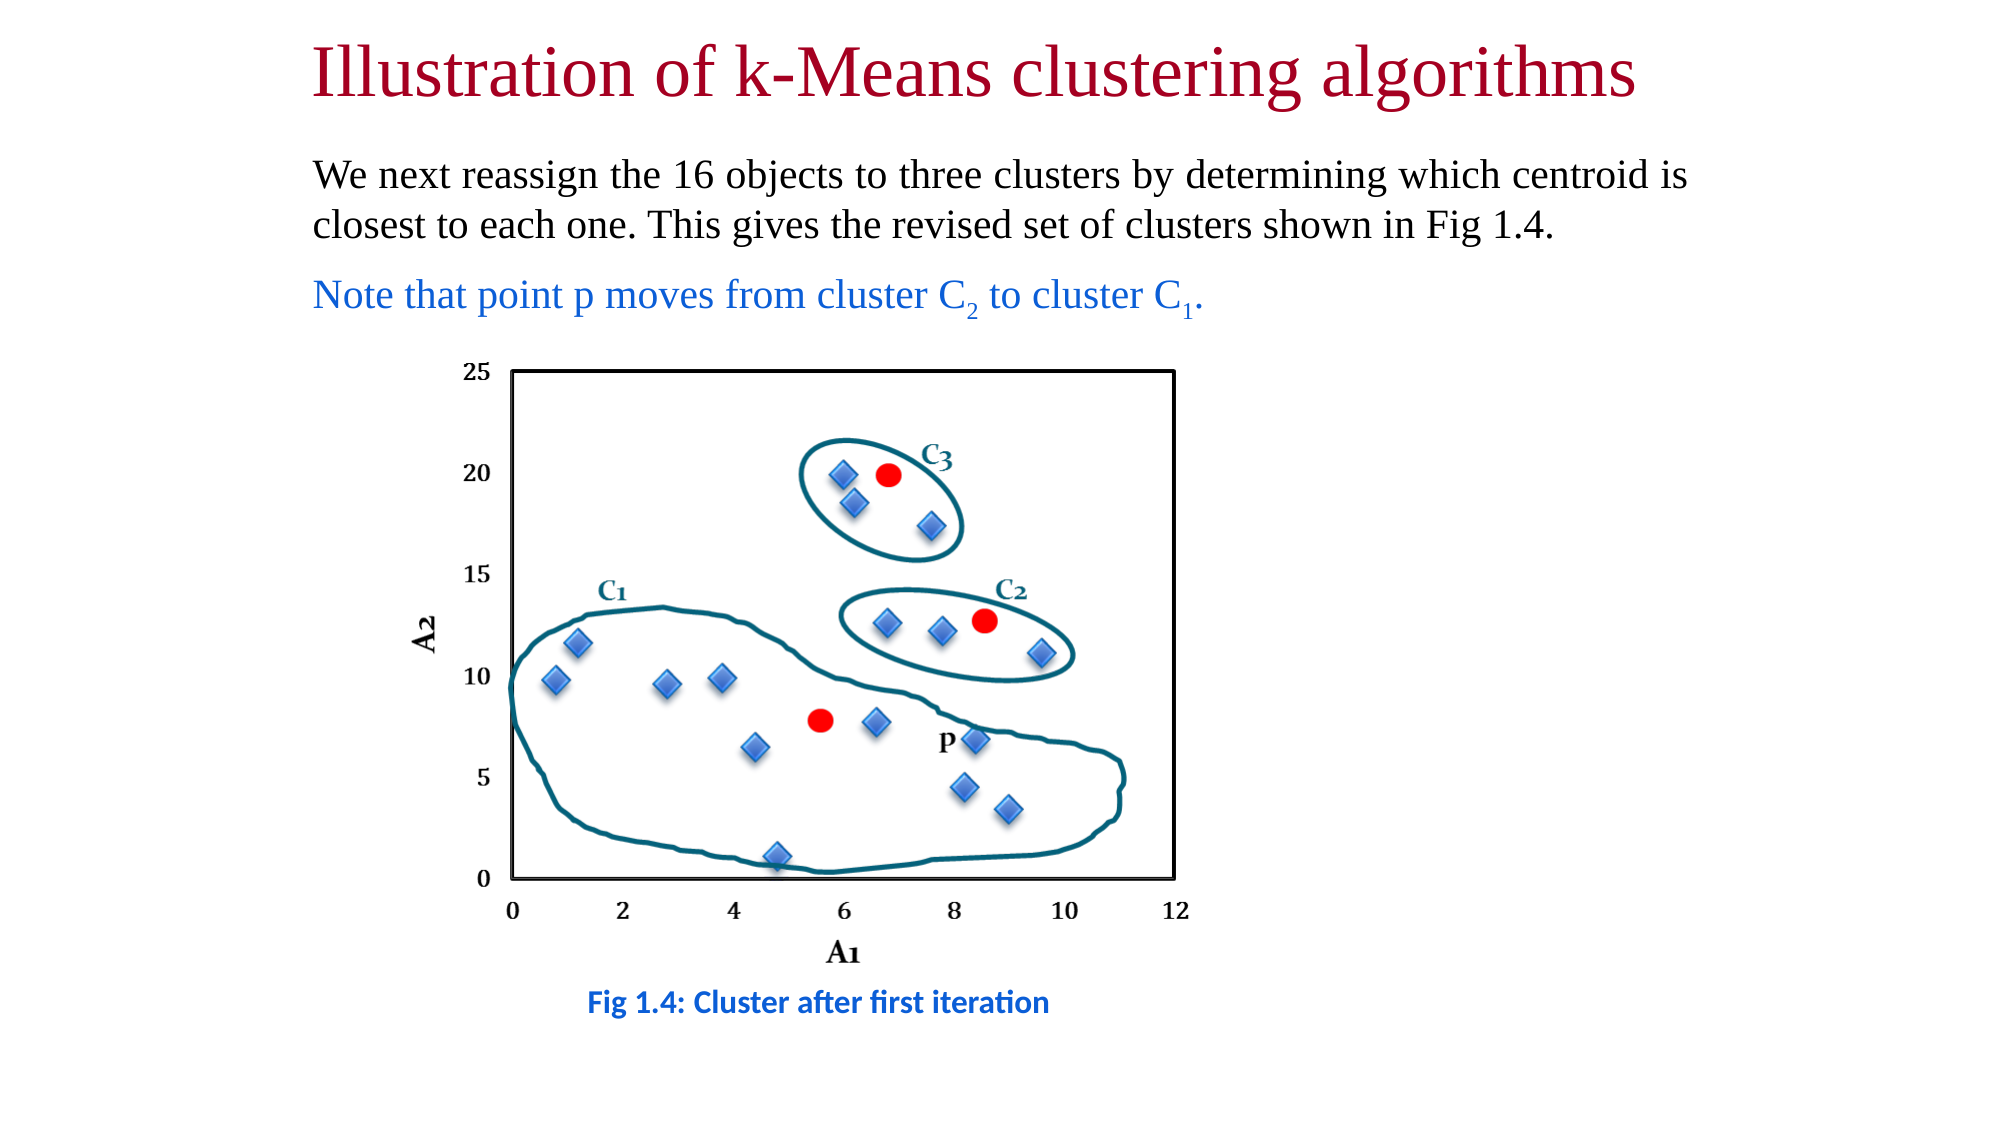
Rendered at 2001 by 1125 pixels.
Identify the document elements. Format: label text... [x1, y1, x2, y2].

title Illustration of k-Means clustering algorithms [296, 20, 1679, 124]
picture [389, 346, 1211, 997]
text_box We next reassign the 16 objects to three clusters by determining which centroid is closest to each one. This gives the revised set of clusters shown in Fig 1.4. Note that point p moves from cluster C2 to cluster C1. [297, 139, 1705, 332]
text_box Fig 1.4: Cluster after first iteration [465, 997, 1173, 1042]
